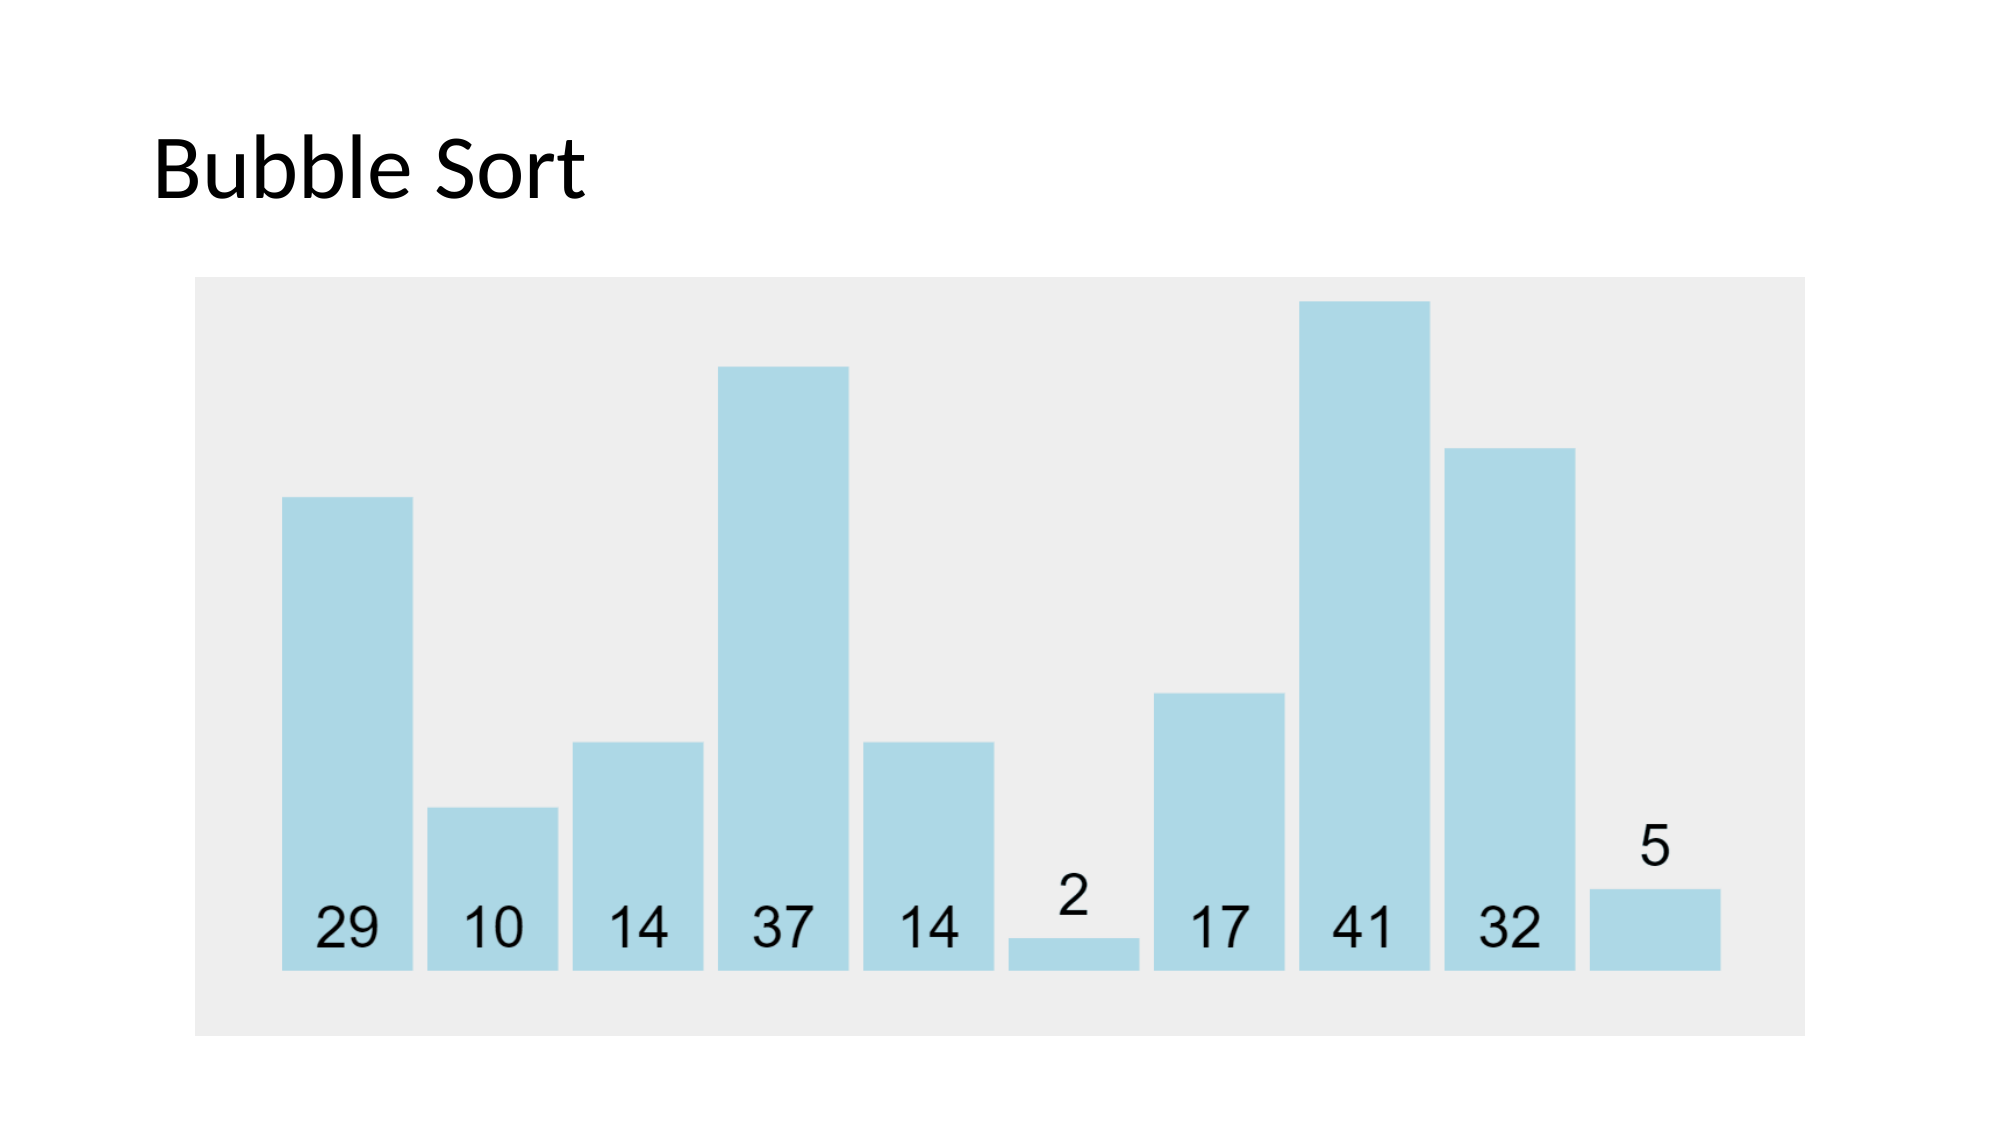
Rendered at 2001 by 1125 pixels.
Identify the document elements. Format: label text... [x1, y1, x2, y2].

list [195, 277, 1805, 1036]
title Bubble Sort [137, 59, 1863, 278]
